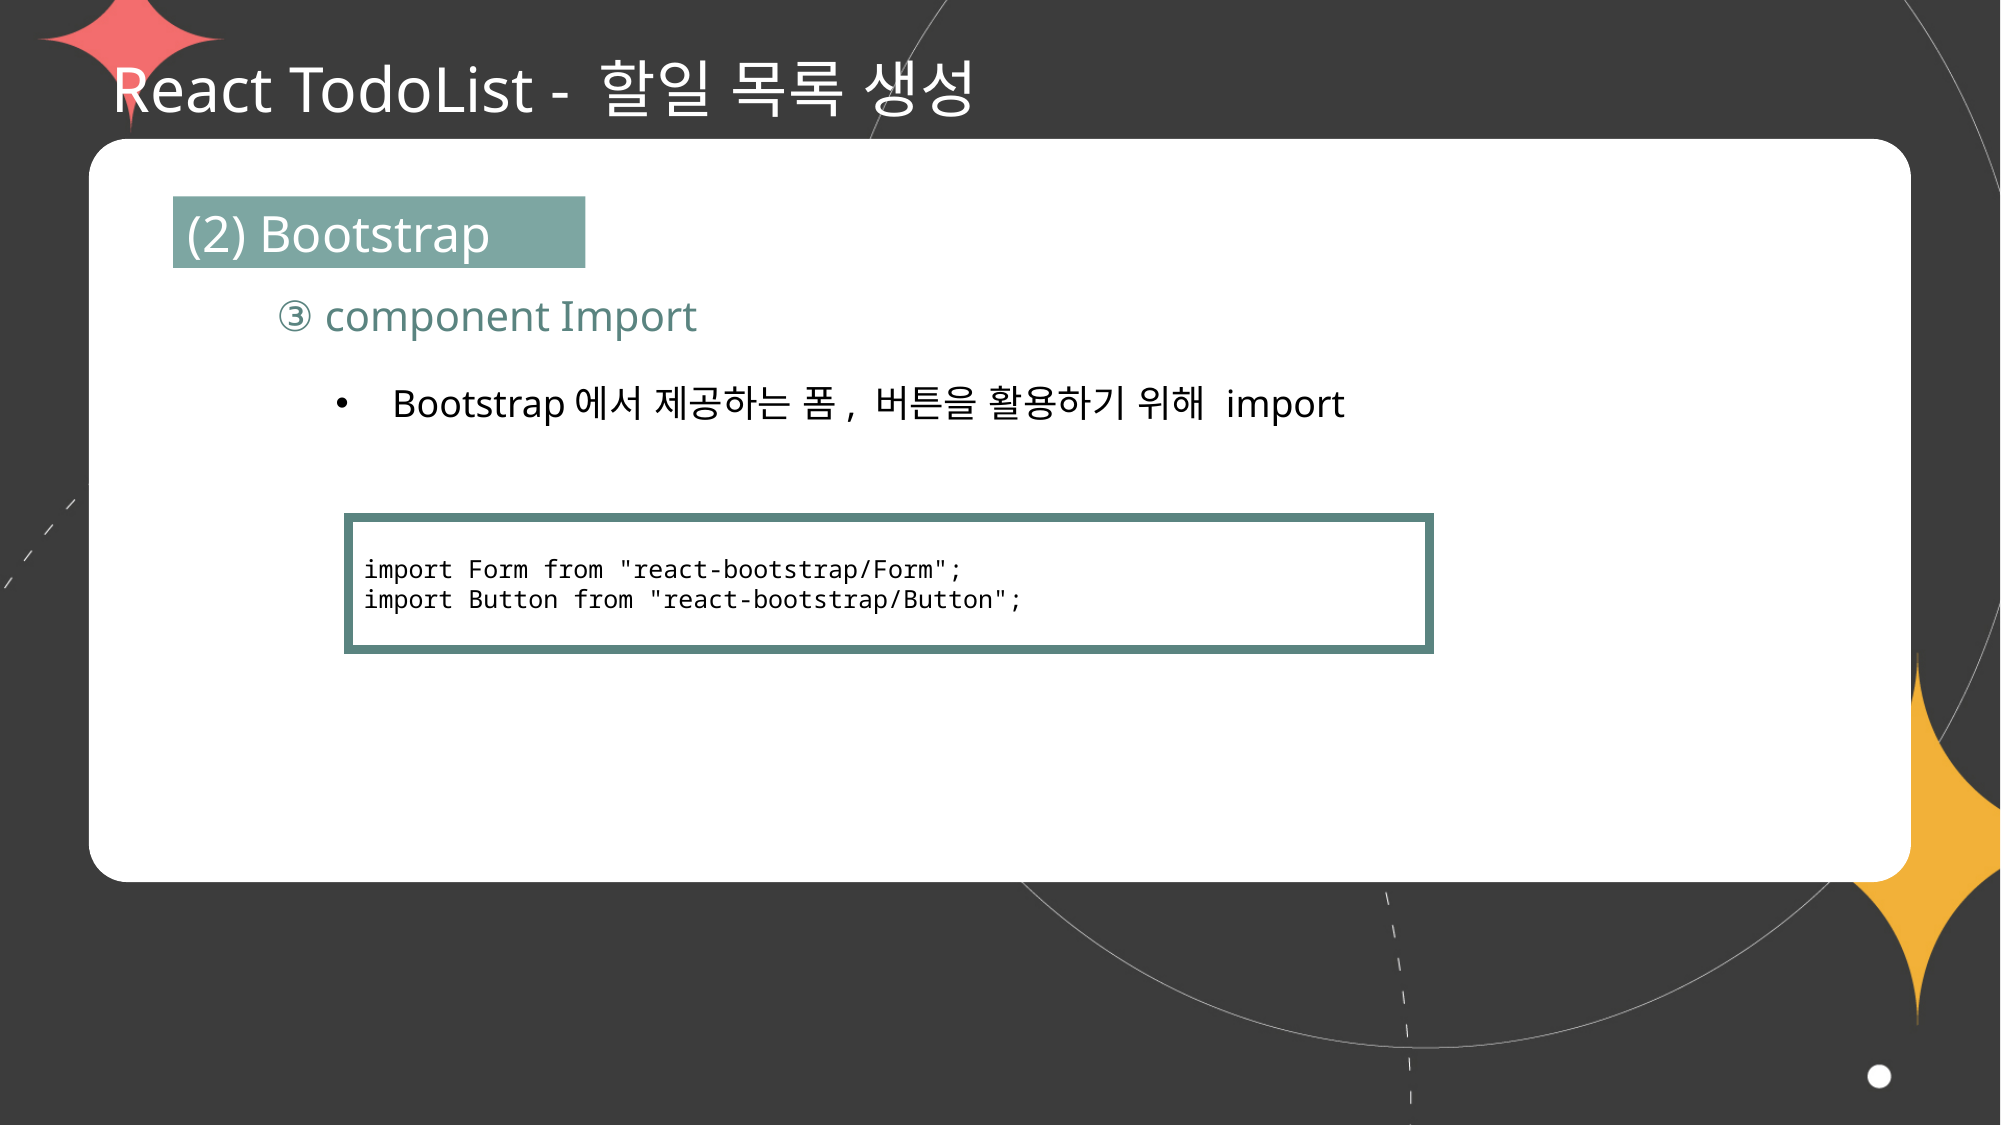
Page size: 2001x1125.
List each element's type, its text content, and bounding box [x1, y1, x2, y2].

text_box import Form from "react-bootstrap/Form"; import Button from "react-bootstrap/Button"; [348, 516, 1431, 651]
title React TodoList - 할일 목록 생성 [96, 50, 1156, 135]
text_box Bootstrap에서 제공하는 폼, 버튼을 활용하기 위해 import [320, 350, 1578, 433]
text_box ③ component Import [261, 279, 877, 351]
text_box (2) Bootstrap [172, 195, 586, 269]
picture [0, 0, 2001, 1125]
